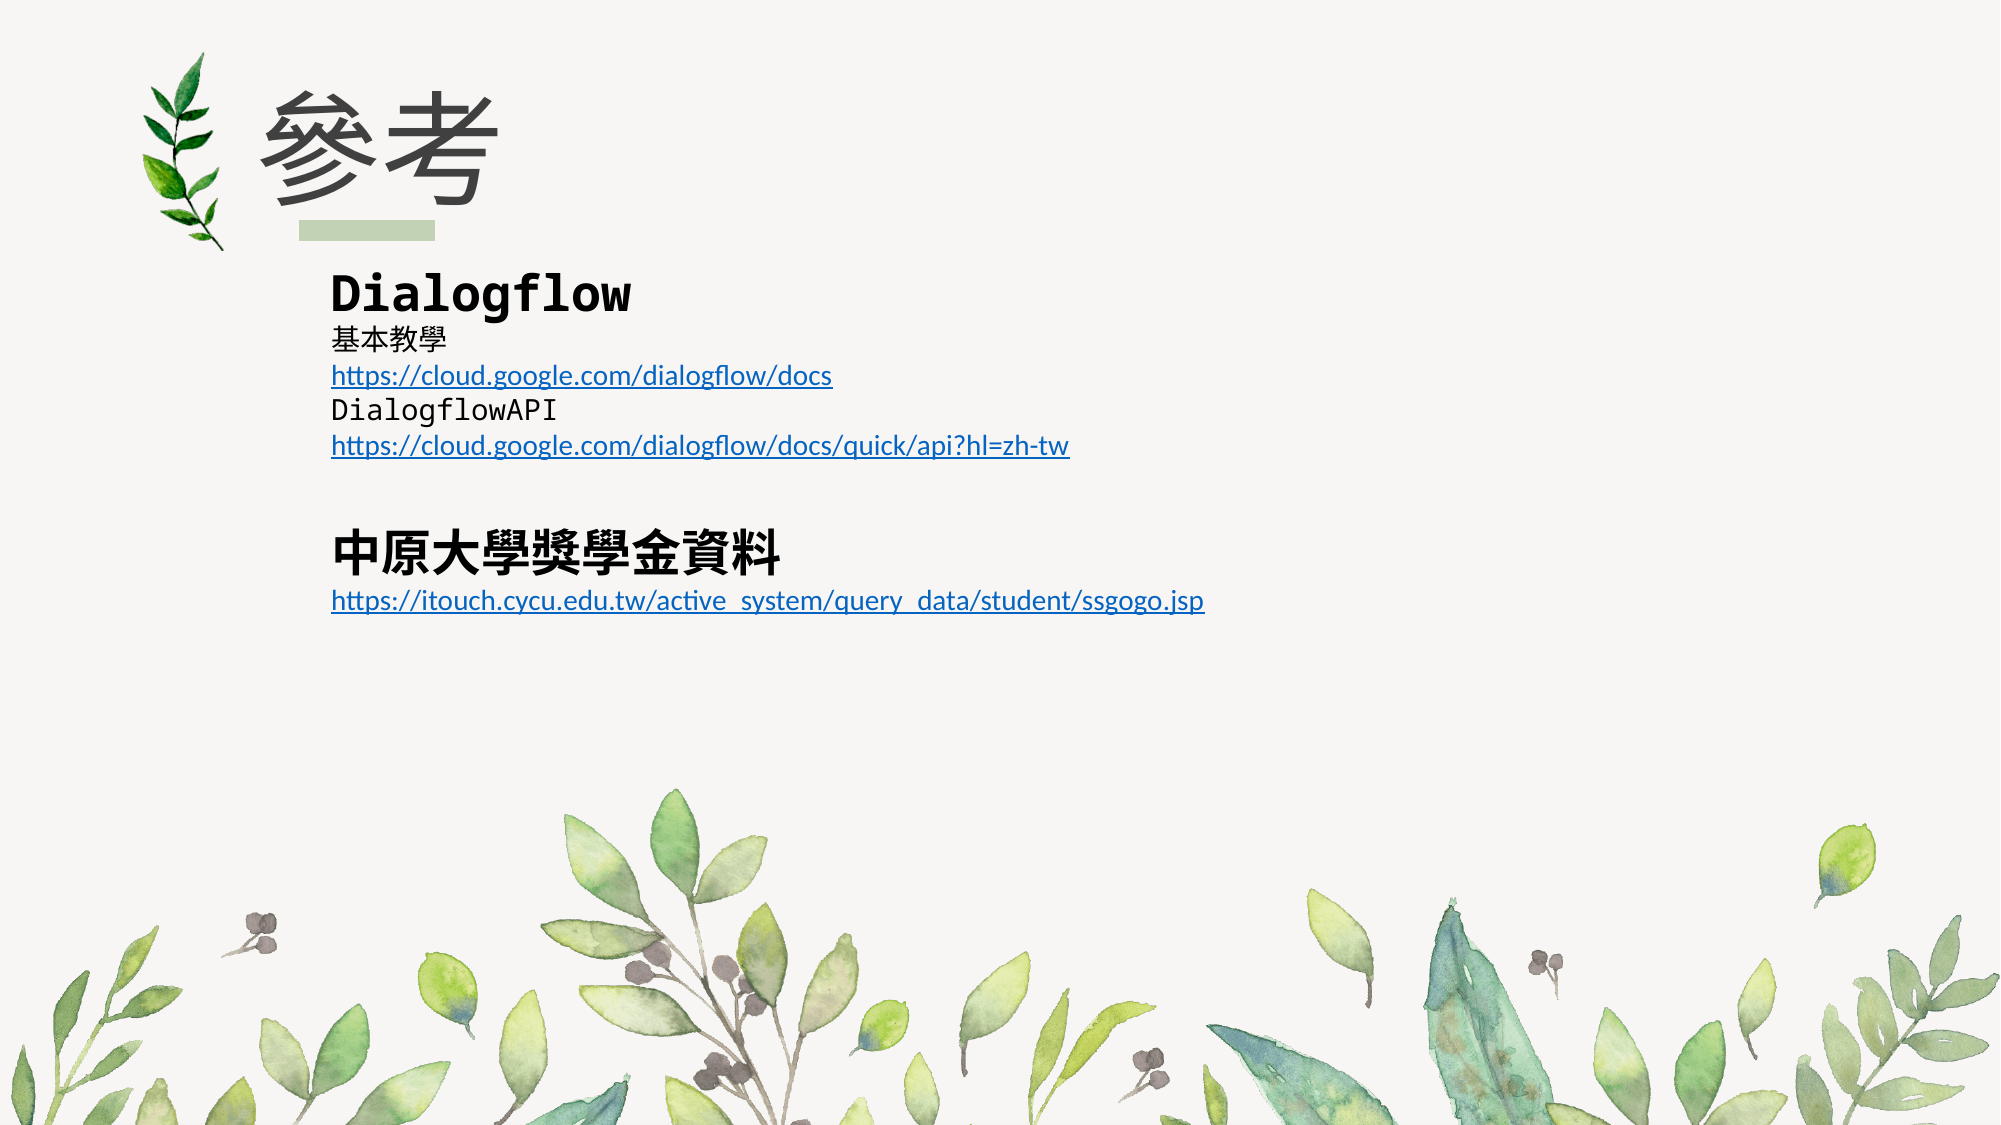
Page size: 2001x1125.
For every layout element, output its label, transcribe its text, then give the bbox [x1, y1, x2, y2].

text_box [219, 63, 542, 231]
text_box Dialogflow 基本教學 https://cloud.google.com/dialogflow/docs DialogflowAPI https://cloud.google.com/dialogflow/docs/quick/api?hl=zh-tw 中原大學獎學金資料 https://itouch.cycu.edu.tw/active_system/query_data/student/ssgogo.jsp [316, 253, 2000, 788]
picture [0, 0, 2001, 1125]
